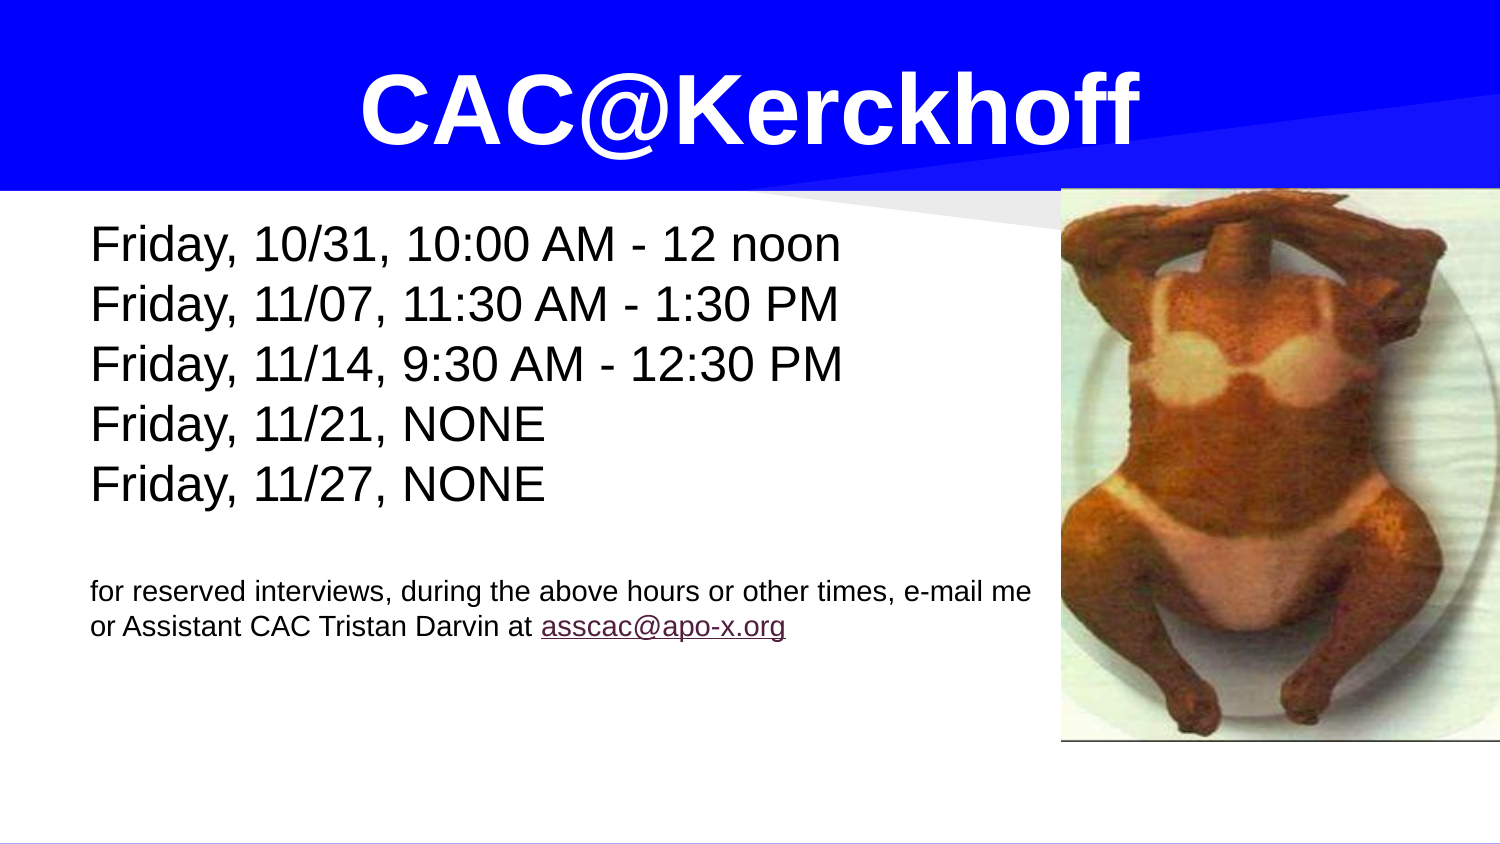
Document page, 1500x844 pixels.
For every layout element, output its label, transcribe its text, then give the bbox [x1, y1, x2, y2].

list Friday, 10/31, 10:00 AM - 12 noon Friday, 11/07, 11:30 AM - 1:30 PM Friday, 11/14, 9:30 AM - 12:30 PM Friday, 11/21, NONE Friday, 11/27, NONE for reserved interviews, during the above hours or other times, e-mail me or Assistant CAC Tristan Darvin at asscac@apo-x.org [75, 196, 1425, 808]
title CAC@Kerckhoff [75, 33, 1425, 175]
picture [1061, 188, 1500, 742]
